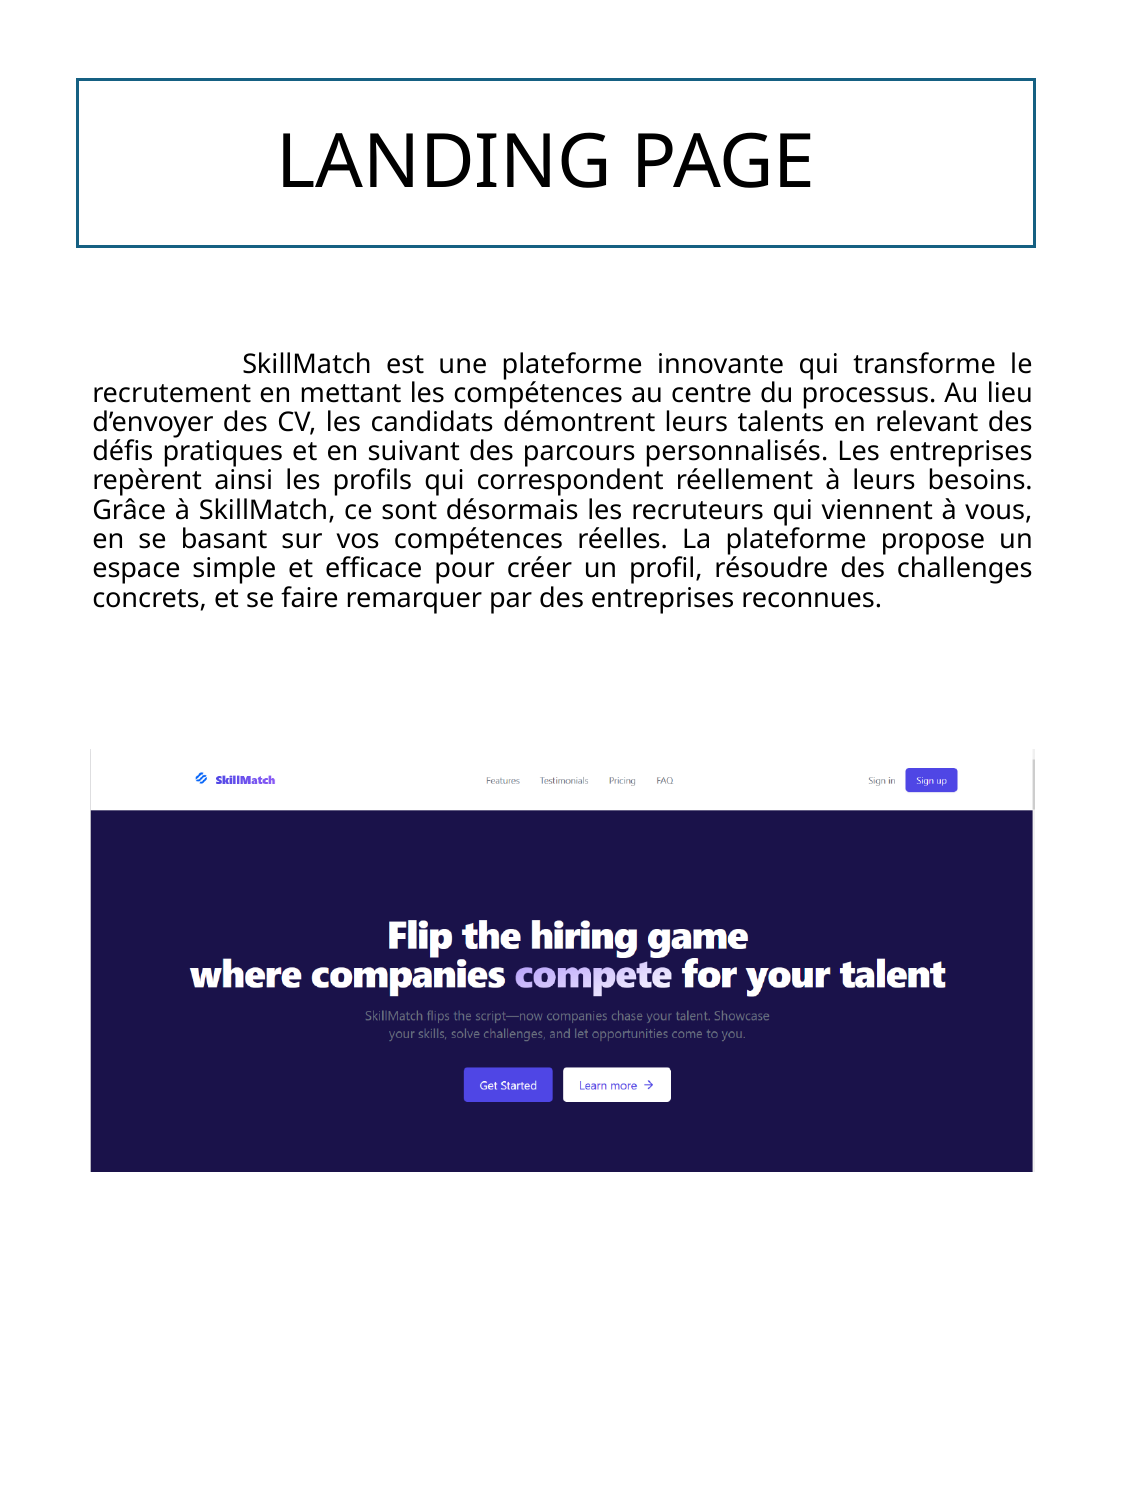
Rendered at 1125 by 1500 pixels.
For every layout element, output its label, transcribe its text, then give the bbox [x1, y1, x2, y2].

picture [90, 749, 1035, 1172]
list SkillMatch est une plateforme innovante qui transforme le recrutement en mettant les compétences au centre du processus. Au lieu d’envoyer des CV, les candidats démontrent leurs talents en relevant des défis pratiques et en suivant des parcours personnalisés. Les entreprises repèrent ainsi les profils qui correspondent réellement à leurs besoins. Grâce à SkillMatch, ce sont désormais les recruteurs qui viennent à vous, en se basant sur vos compétences réelles. La plateforme propose un espace simple et efficace pour créer un profil, résoudre des challenges concrets, et se faire remarquer par des entreprises reconnues. [77, 274, 1048, 692]
title LANDING PAGE [76, 78, 1036, 248]
